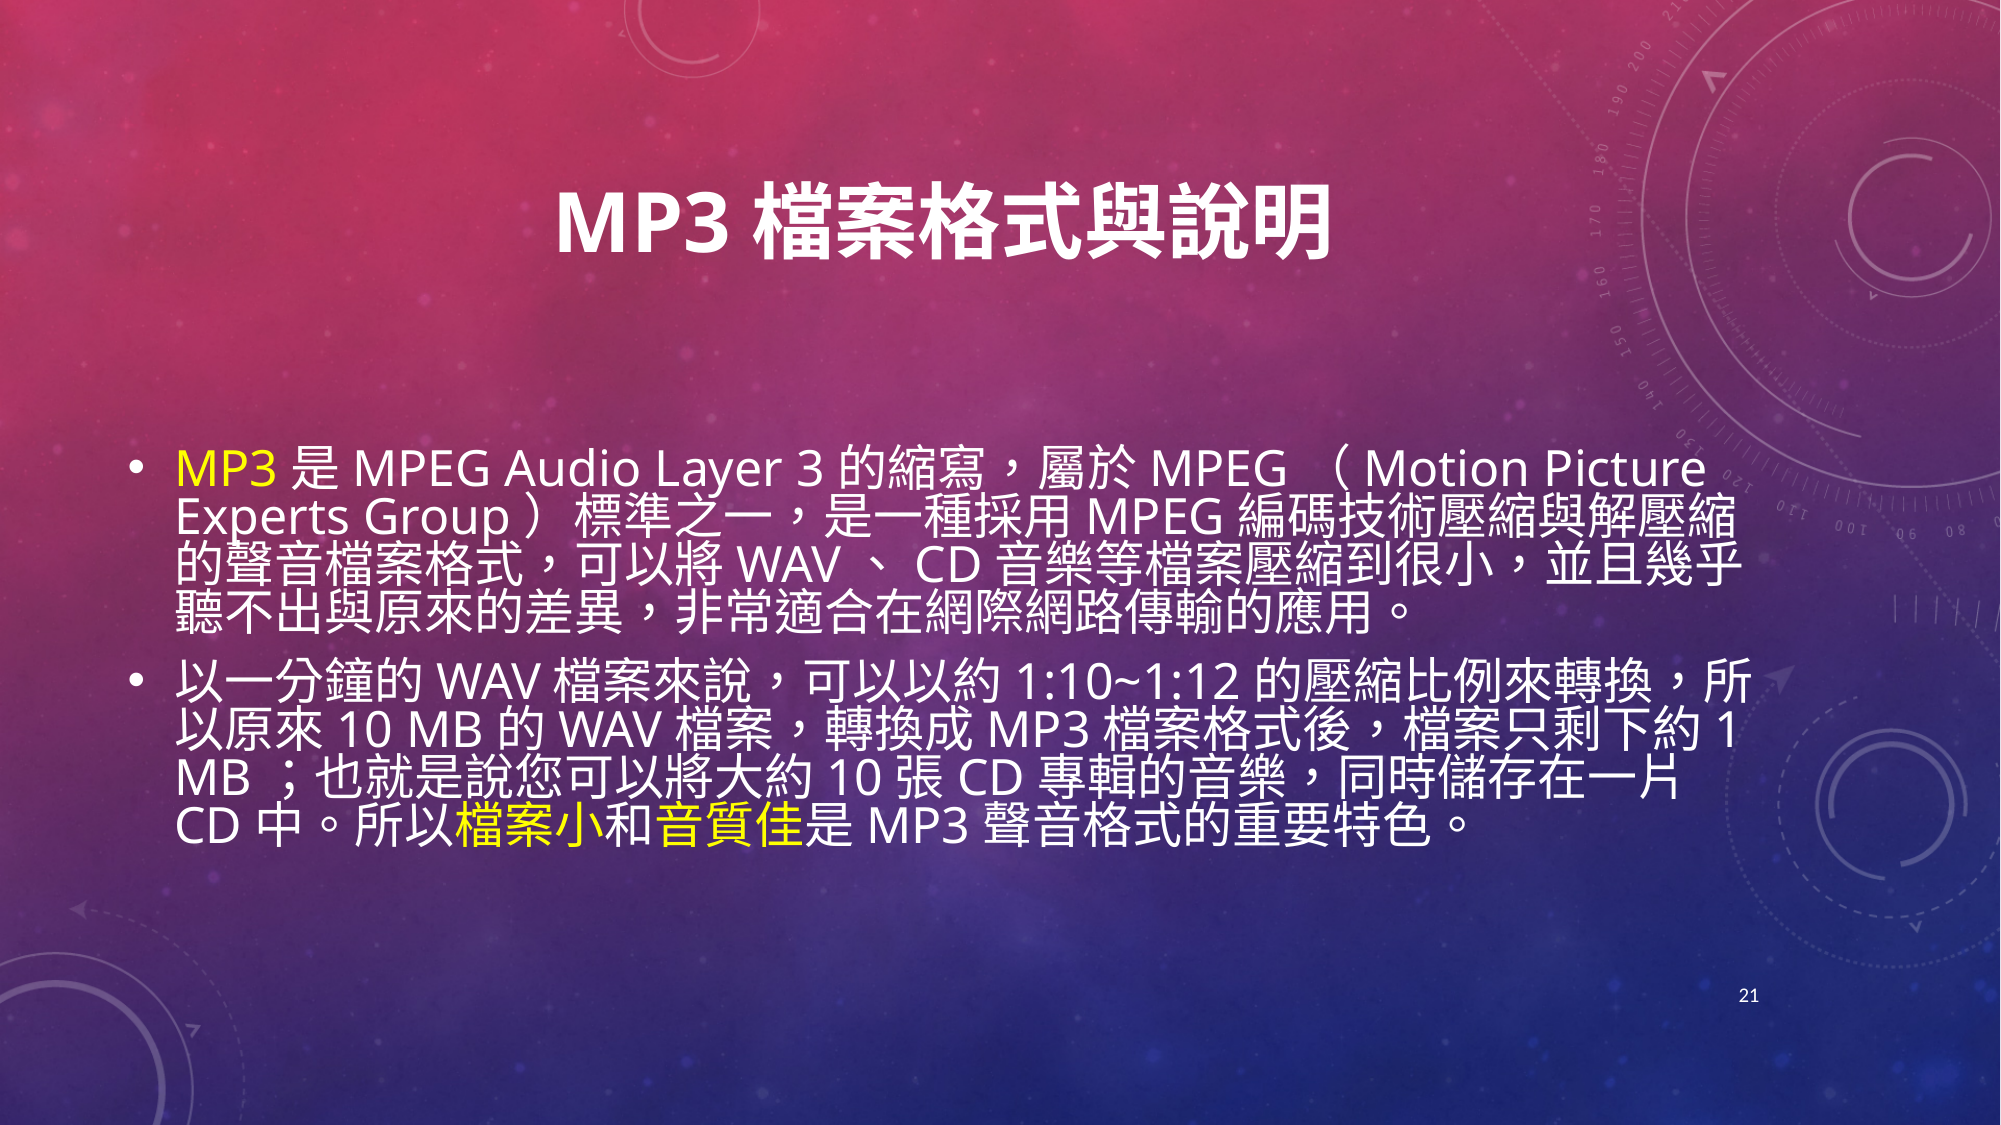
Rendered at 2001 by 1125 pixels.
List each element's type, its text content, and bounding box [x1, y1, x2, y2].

slide_number 21 [1684, 963, 1775, 1025]
list MP3是MPEG Audio Layer 3的縮寫，屬於MPEG（Motion Picture Experts Group）標準之一，是一種採用MPEG編碼技術壓縮與解壓縮的聲音檔案格式，可以將WAV、CD音樂等檔案壓縮到很小，並且幾乎聽不出與原來的差異，非常適合在網際網路傳輸的應用。 以一分鐘的WAV檔案來說，可以以約1:10~1:12的壓縮比例來轉換，所以原來10 MB的WAV檔案，轉換成MP3檔案格式後，檔案只剩下約1 MB；也就是說您可以將大約10張CD專輯的音樂，同時儲存在一片CD中。所以檔案小和音質佳是MP3聲音格式的重要特色。 [112, 351, 1775, 950]
picture [0, 0, 2001, 1125]
title MP3檔案格式與說明 [112, 99, 1775, 339]
